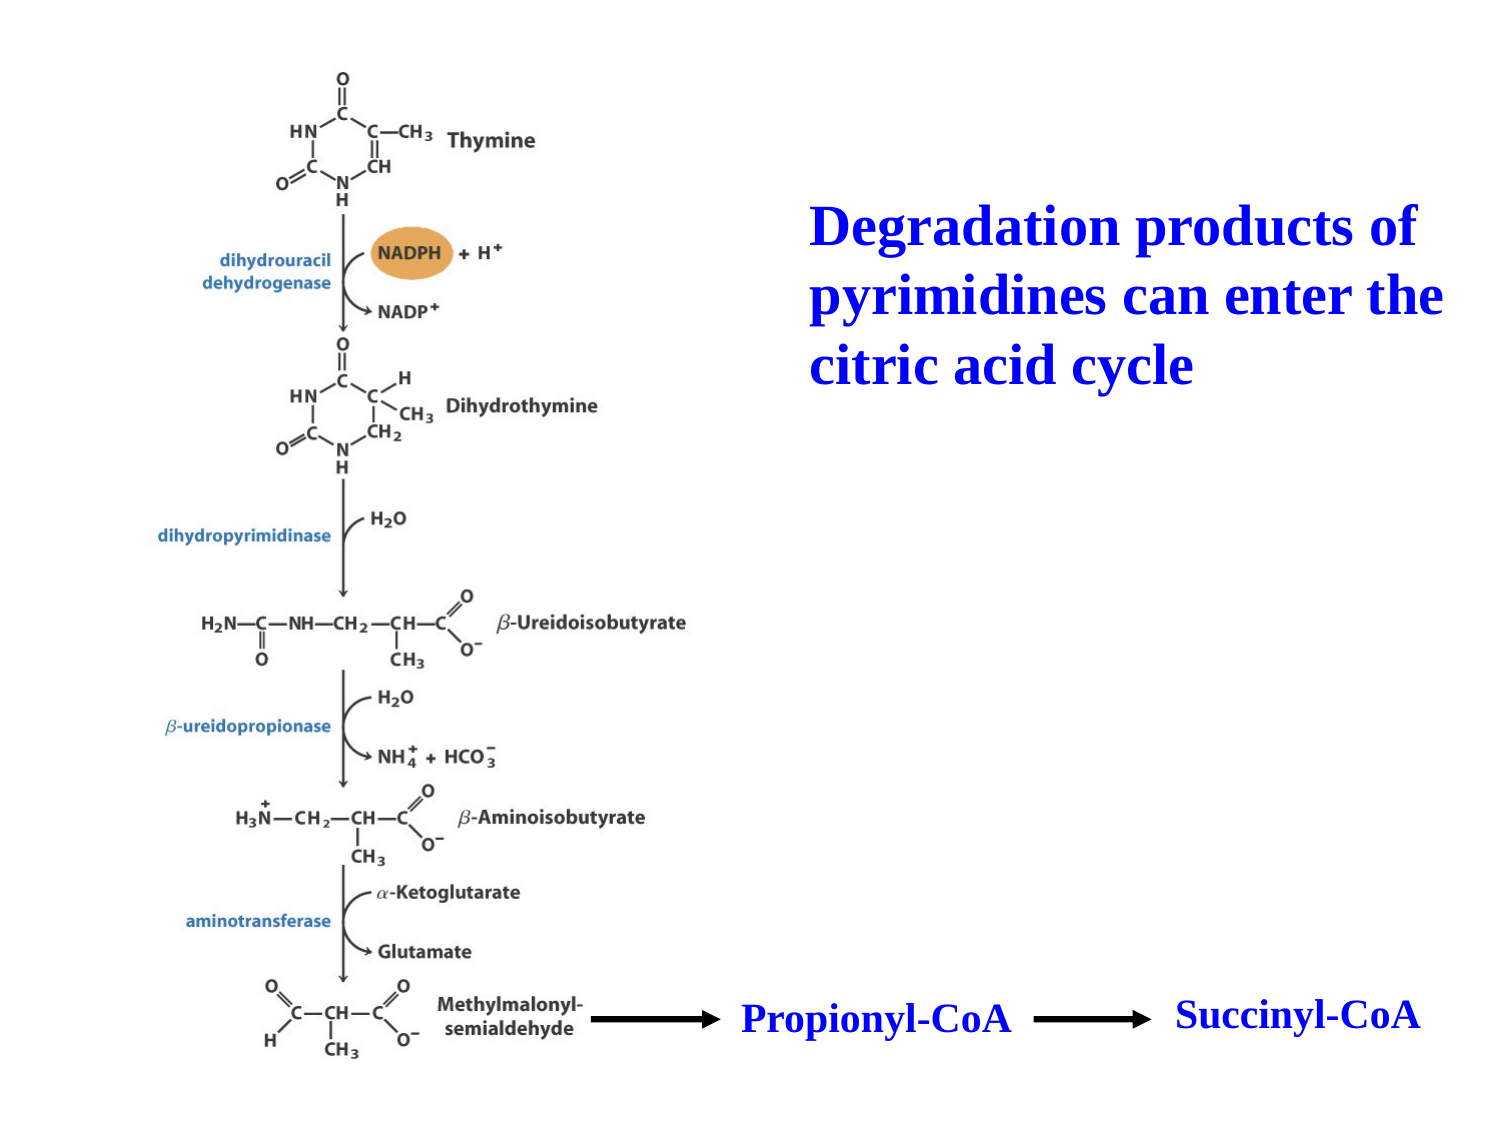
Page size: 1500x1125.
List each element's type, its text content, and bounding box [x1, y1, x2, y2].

text_box Succinyl-CoA [1160, 979, 1436, 1045]
text_box Propionyl-CoA [726, 983, 1028, 1099]
text_box [703, 1013, 721, 1026]
text_box Degradation products of pyrimidines can enter the citric acid cycle [794, 179, 1460, 474]
text_box [1033, 1013, 1152, 1026]
picture [147, 66, 698, 1067]
